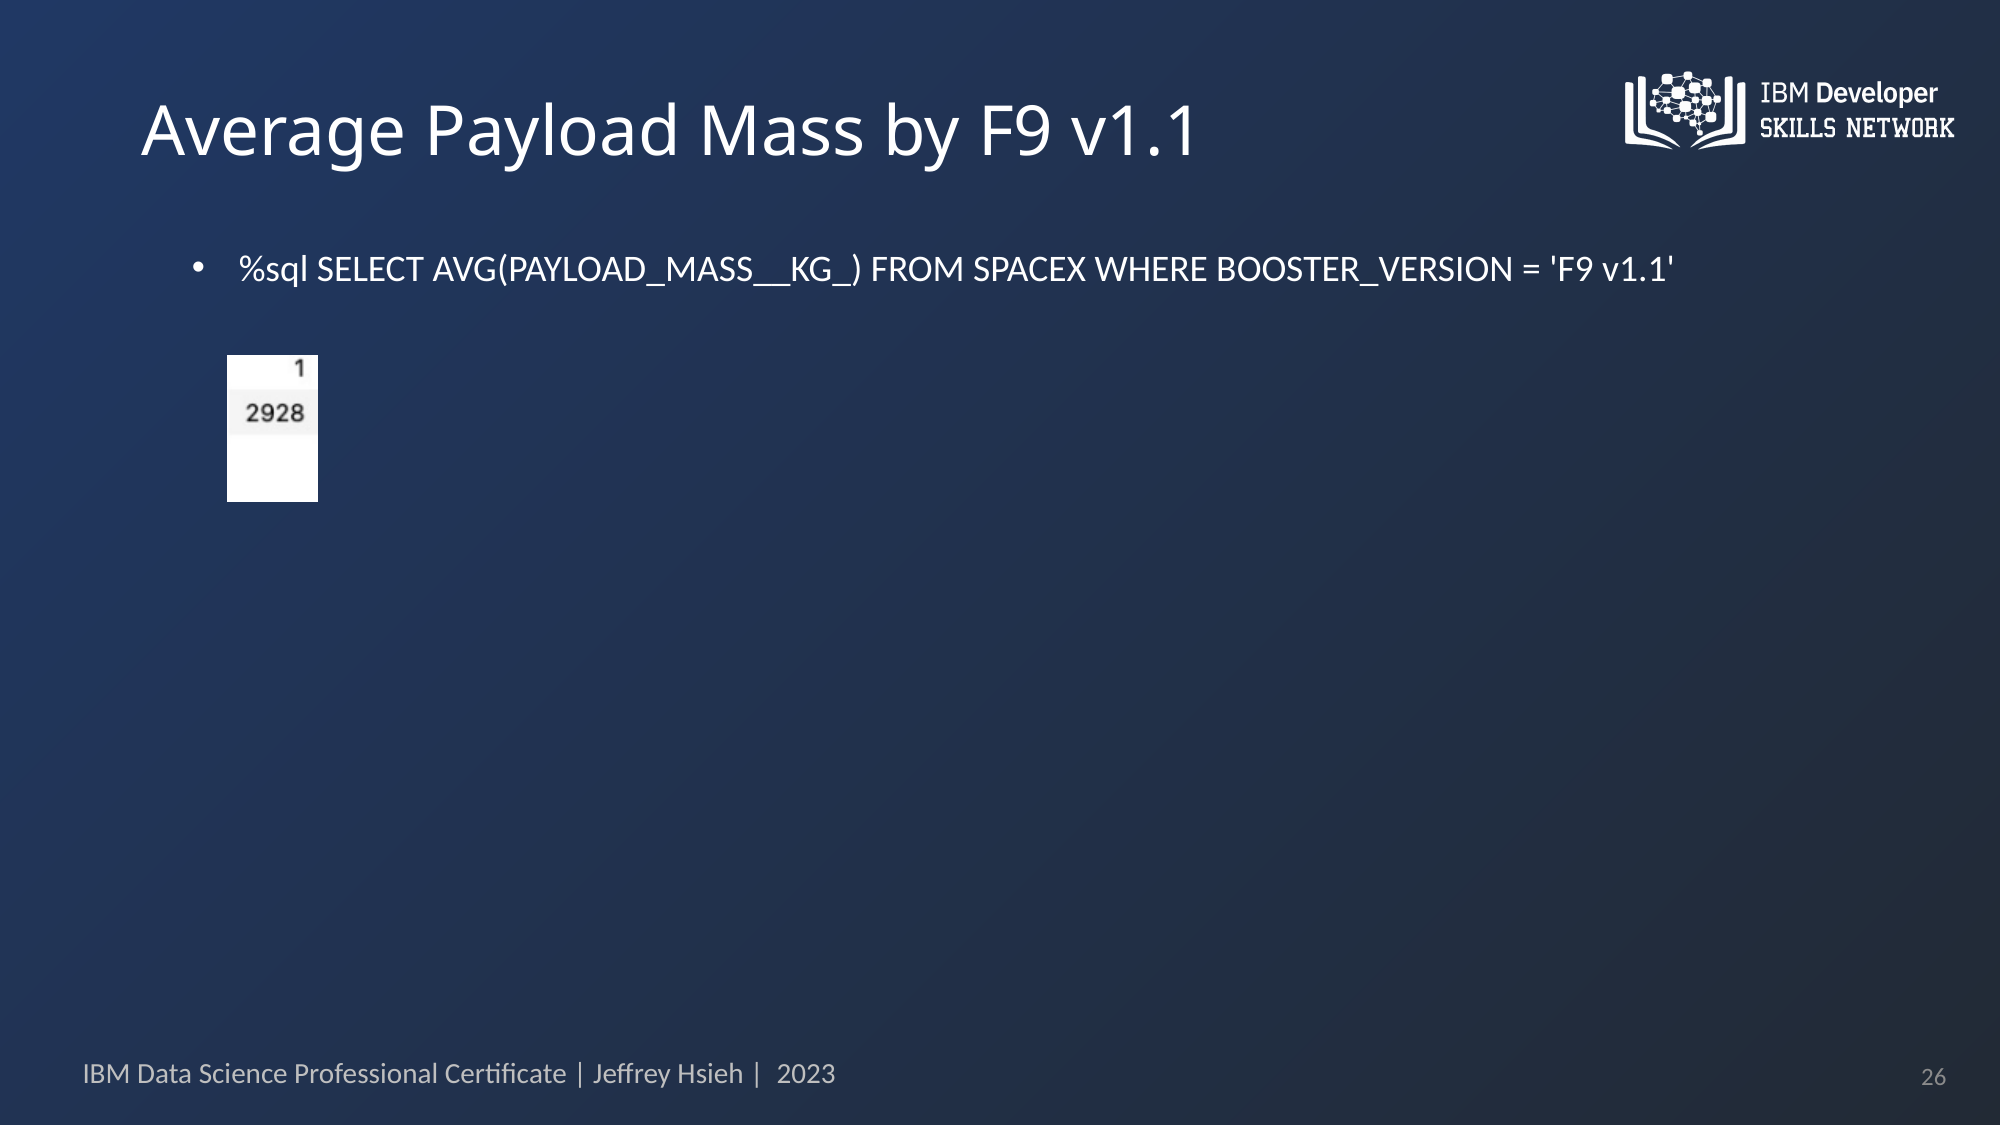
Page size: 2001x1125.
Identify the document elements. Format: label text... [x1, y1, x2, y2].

picture [227, 355, 318, 502]
slide_number 26 [1511, 1045, 1962, 1106]
text_box Average Payload Mass by F9 v1.1 [126, 88, 1852, 179]
picture [1616, 59, 1962, 163]
text_box %sql SELECT AVG(PAYLOAD_MASS__KG_) FROM SPACEX WHERE BOOSTER_VERSION = 'F9 v1.1' [177, 236, 1823, 297]
